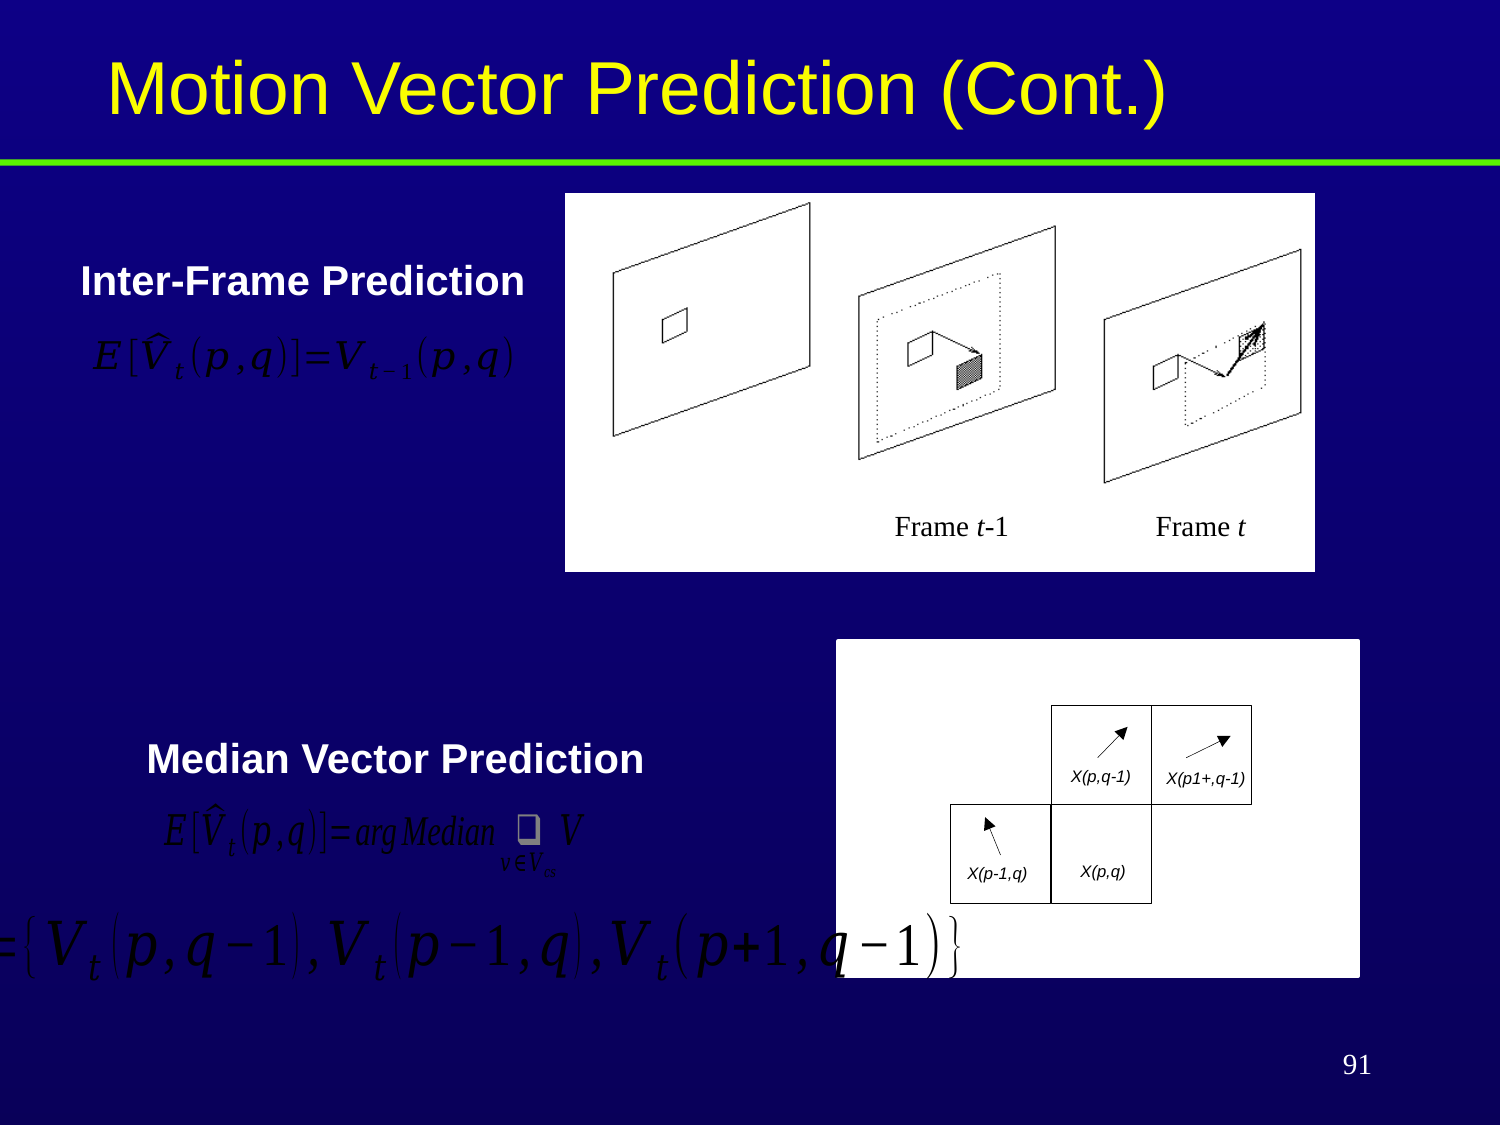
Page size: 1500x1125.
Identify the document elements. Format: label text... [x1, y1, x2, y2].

text_box X(p,q-1) [1056, 758, 1147, 794]
text_box [950, 804, 1051, 904]
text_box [1185, 735, 1231, 758]
text_box Motion Vector Prediction (Cont.) [90, 32, 1185, 138]
text_box [1151, 705, 1252, 760]
text_box [1051, 804, 1152, 904]
text_box [838, 640, 1358, 976]
text_box [1051, 705, 1151, 804]
text_box X(p1+,q-1) [1151, 760, 1261, 796]
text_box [984, 816, 1001, 856]
text_box Inter-Frame Prediction [65, 246, 541, 312]
text_box [1151, 796, 1252, 805]
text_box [1097, 726, 1128, 759]
text_box X(p-1,q) [952, 855, 1043, 891]
text_box X(p,q) [1065, 853, 1141, 889]
picture [565, 193, 1316, 572]
text_box Median Vector Prediction [131, 724, 662, 790]
slide_number 91 [1074, 1024, 1388, 1101]
